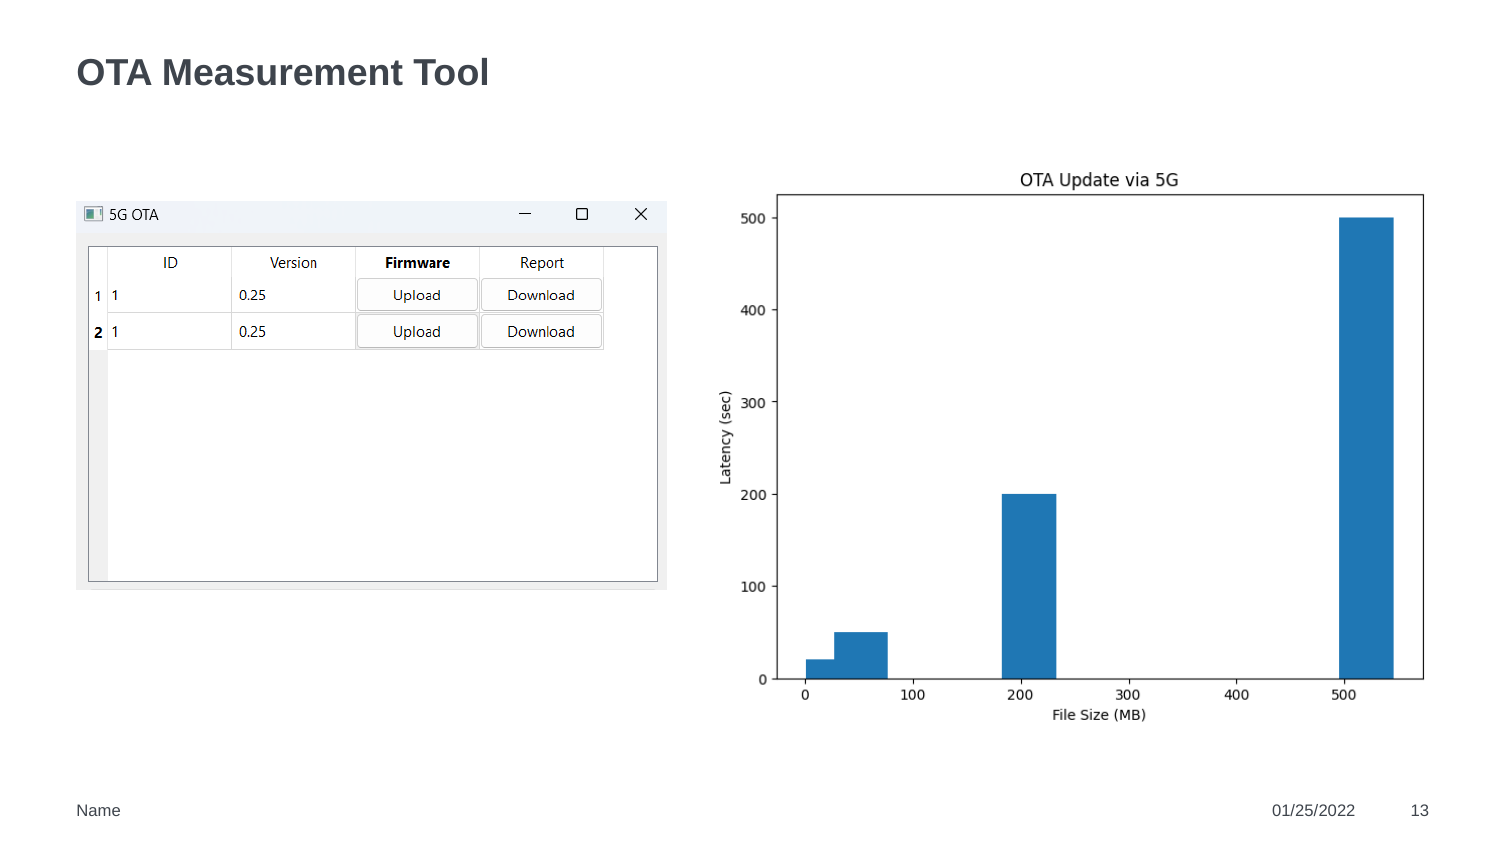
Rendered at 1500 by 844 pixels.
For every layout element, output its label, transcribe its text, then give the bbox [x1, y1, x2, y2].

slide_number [1272, 799, 1360, 821]
slide_number 13 [1392, 799, 1430, 821]
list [76, 201, 667, 590]
footer Name [76, 799, 1072, 821]
picture [710, 162, 1432, 732]
title OTA Measurement Tool [76, 53, 1430, 95]
